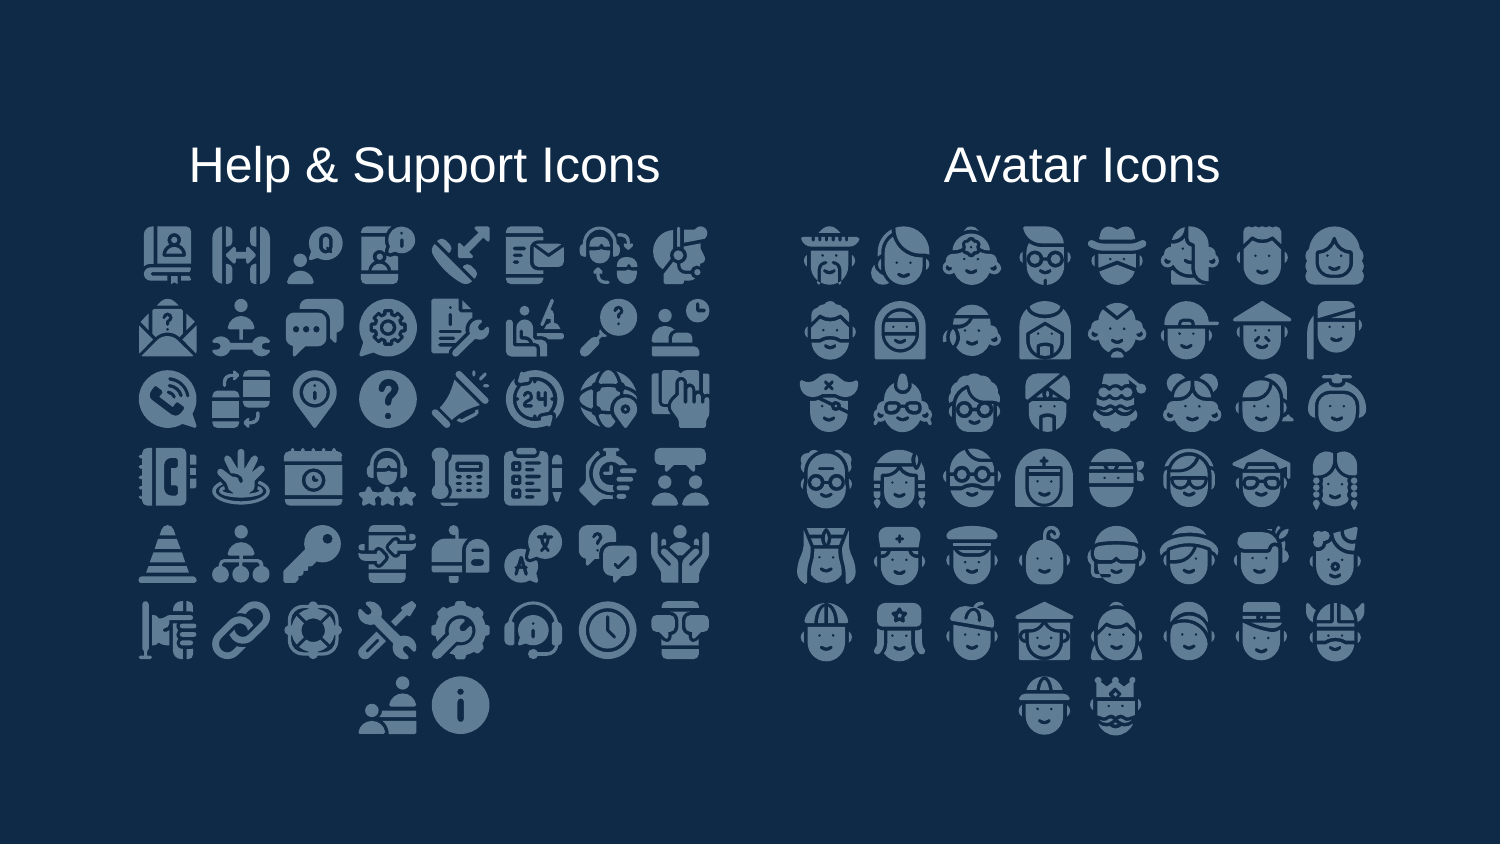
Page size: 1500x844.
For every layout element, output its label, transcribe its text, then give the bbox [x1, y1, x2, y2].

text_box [292, 369, 337, 429]
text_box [1087, 525, 1146, 585]
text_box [1089, 676, 1142, 736]
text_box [286, 226, 343, 285]
text_box [283, 525, 341, 583]
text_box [431, 600, 490, 660]
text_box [359, 298, 418, 357]
text_box [431, 676, 490, 734]
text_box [505, 369, 565, 429]
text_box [1233, 525, 1290, 585]
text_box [212, 298, 271, 357]
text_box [946, 601, 999, 661]
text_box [942, 226, 1002, 286]
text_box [211, 524, 271, 584]
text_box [1162, 373, 1222, 433]
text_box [873, 373, 933, 433]
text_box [651, 600, 710, 660]
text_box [431, 447, 490, 507]
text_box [800, 449, 853, 509]
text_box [873, 449, 926, 509]
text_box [799, 373, 859, 433]
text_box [796, 527, 856, 585]
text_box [1019, 226, 1072, 286]
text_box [946, 525, 999, 585]
text_box [359, 370, 417, 428]
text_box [504, 601, 563, 660]
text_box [1236, 225, 1289, 286]
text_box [1163, 601, 1216, 661]
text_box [285, 298, 344, 357]
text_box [800, 602, 853, 662]
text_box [430, 226, 490, 285]
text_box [1306, 300, 1363, 360]
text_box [1019, 300, 1072, 360]
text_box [138, 298, 197, 357]
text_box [1163, 448, 1216, 508]
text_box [942, 448, 1002, 508]
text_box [1014, 448, 1074, 508]
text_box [873, 602, 926, 662]
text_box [874, 300, 927, 360]
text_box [138, 524, 197, 584]
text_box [1235, 601, 1288, 661]
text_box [210, 601, 272, 660]
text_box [357, 676, 417, 735]
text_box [1312, 451, 1358, 511]
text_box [1160, 300, 1220, 360]
text_box Avatar Icons [796, 117, 1368, 197]
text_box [1088, 448, 1145, 508]
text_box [1087, 226, 1148, 286]
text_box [578, 524, 637, 583]
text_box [870, 226, 930, 286]
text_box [358, 447, 417, 506]
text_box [143, 226, 193, 285]
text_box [1160, 226, 1220, 285]
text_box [578, 447, 637, 506]
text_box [431, 369, 490, 429]
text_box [579, 298, 638, 357]
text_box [1090, 601, 1143, 661]
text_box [873, 526, 926, 586]
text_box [504, 524, 563, 584]
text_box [1232, 448, 1291, 508]
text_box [1232, 300, 1292, 360]
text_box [360, 226, 416, 285]
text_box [578, 601, 637, 660]
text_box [212, 369, 271, 429]
text_box [138, 370, 197, 428]
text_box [942, 304, 1002, 357]
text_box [1014, 601, 1074, 661]
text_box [947, 373, 1001, 433]
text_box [1087, 302, 1147, 358]
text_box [358, 524, 417, 584]
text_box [578, 226, 638, 285]
text_box Help & Support Icons [139, 117, 711, 197]
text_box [505, 298, 565, 357]
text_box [651, 298, 710, 357]
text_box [212, 226, 271, 285]
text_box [283, 447, 343, 507]
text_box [357, 600, 418, 660]
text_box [1159, 525, 1219, 585]
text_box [1092, 373, 1147, 433]
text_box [1305, 226, 1365, 285]
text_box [1307, 373, 1367, 433]
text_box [651, 369, 710, 429]
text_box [138, 600, 197, 660]
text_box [650, 524, 710, 584]
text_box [650, 447, 710, 506]
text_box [1309, 526, 1362, 586]
text_box [284, 601, 342, 660]
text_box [1018, 525, 1071, 585]
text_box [505, 226, 564, 285]
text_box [138, 447, 197, 506]
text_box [1018, 676, 1071, 735]
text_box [431, 524, 490, 584]
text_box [1025, 373, 1071, 433]
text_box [1235, 373, 1295, 433]
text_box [1305, 602, 1365, 662]
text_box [431, 298, 490, 357]
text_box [211, 448, 271, 505]
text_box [503, 447, 563, 506]
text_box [579, 369, 638, 429]
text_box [804, 300, 857, 360]
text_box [652, 226, 709, 285]
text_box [800, 225, 860, 286]
